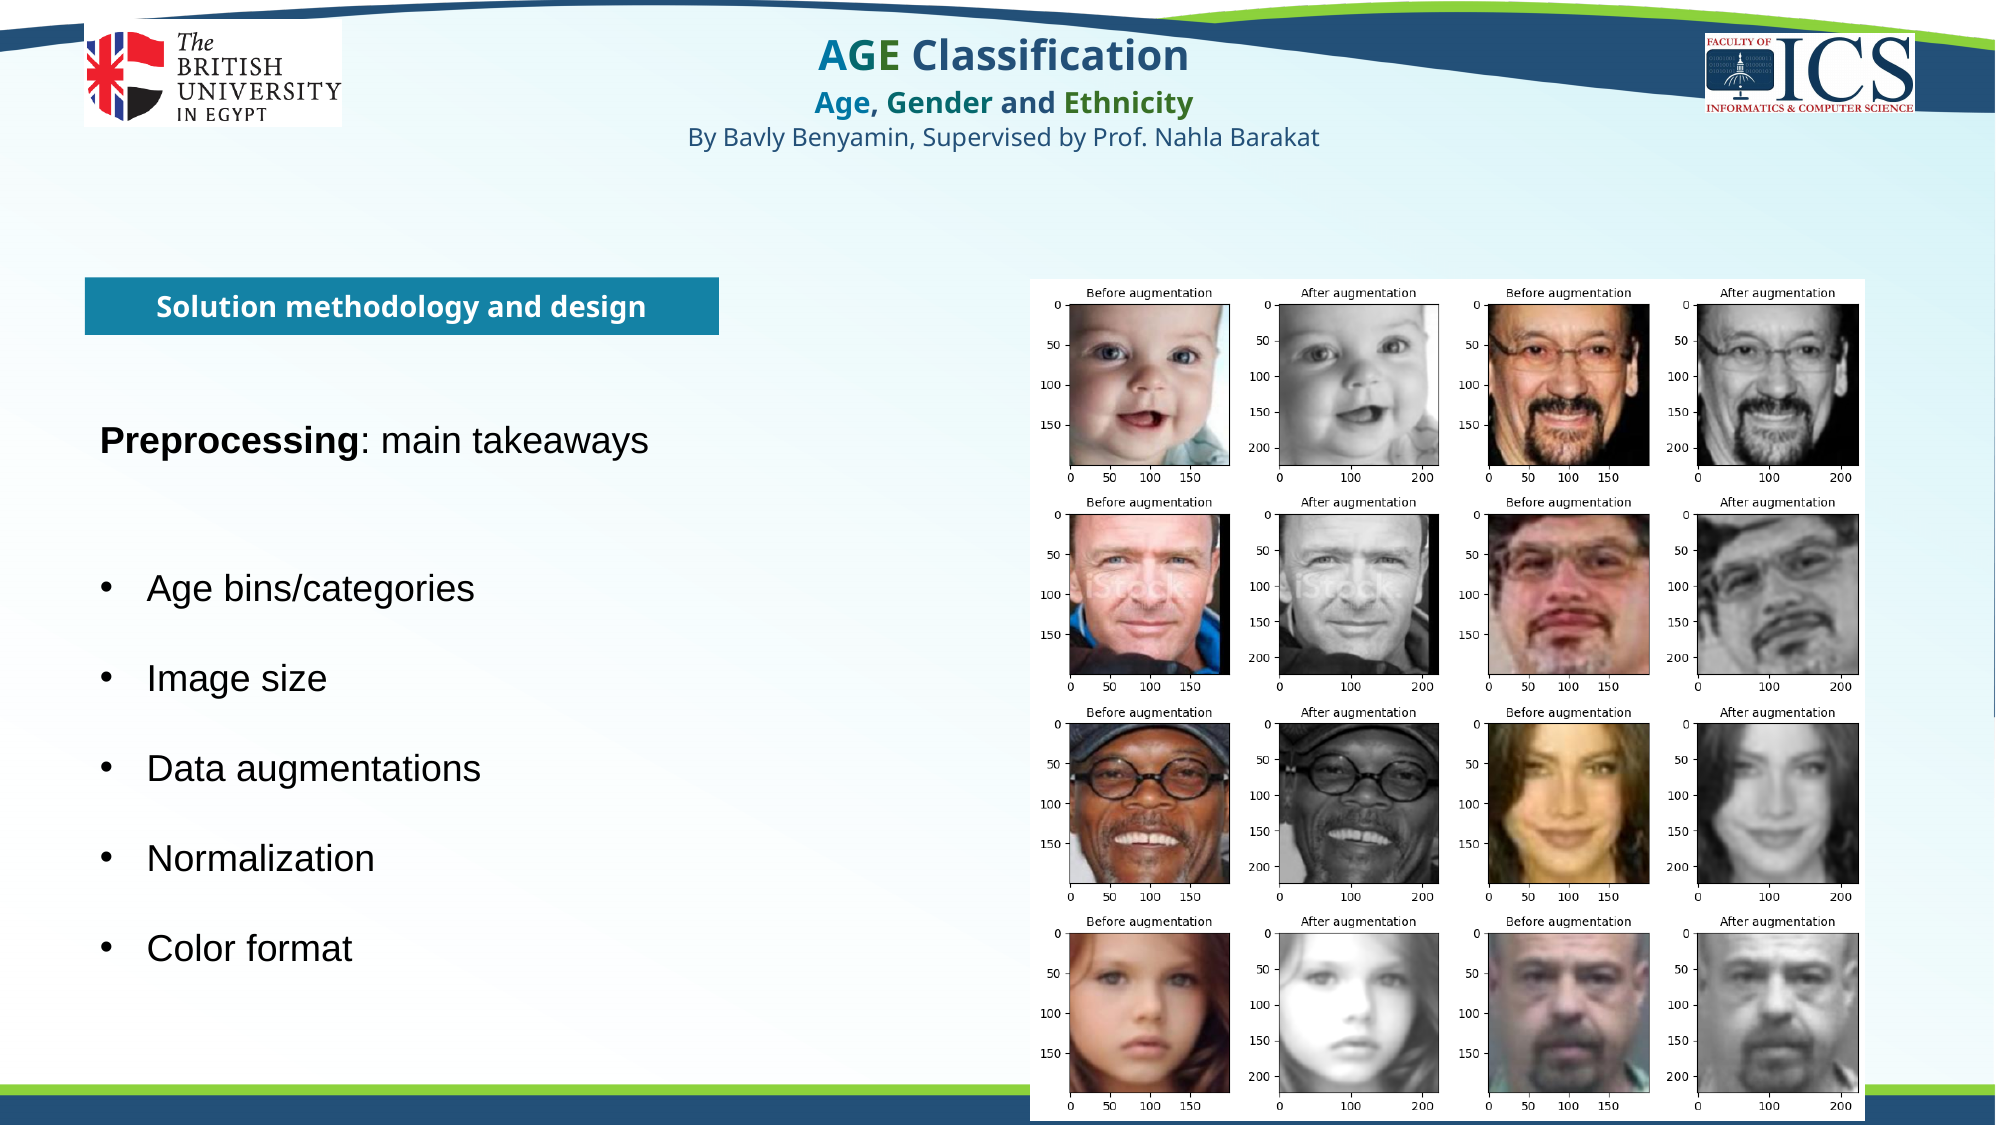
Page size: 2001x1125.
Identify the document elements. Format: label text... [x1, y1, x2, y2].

text_box Age bins/categories Image size Data augmentations Normalization Color format [84, 511, 1025, 977]
text_box By Bavly Benyamin, Supervised by Prof. Nahla Barakat [635, 121, 1373, 152]
text_box Preprocessing: main takeaways [84, 385, 1025, 469]
picture [0, 0, 2001, 1125]
text_box AGE Classification Age, Gender and Ethnicity [790, 28, 1218, 108]
text_box Solution methodology and design [84, 277, 719, 335]
